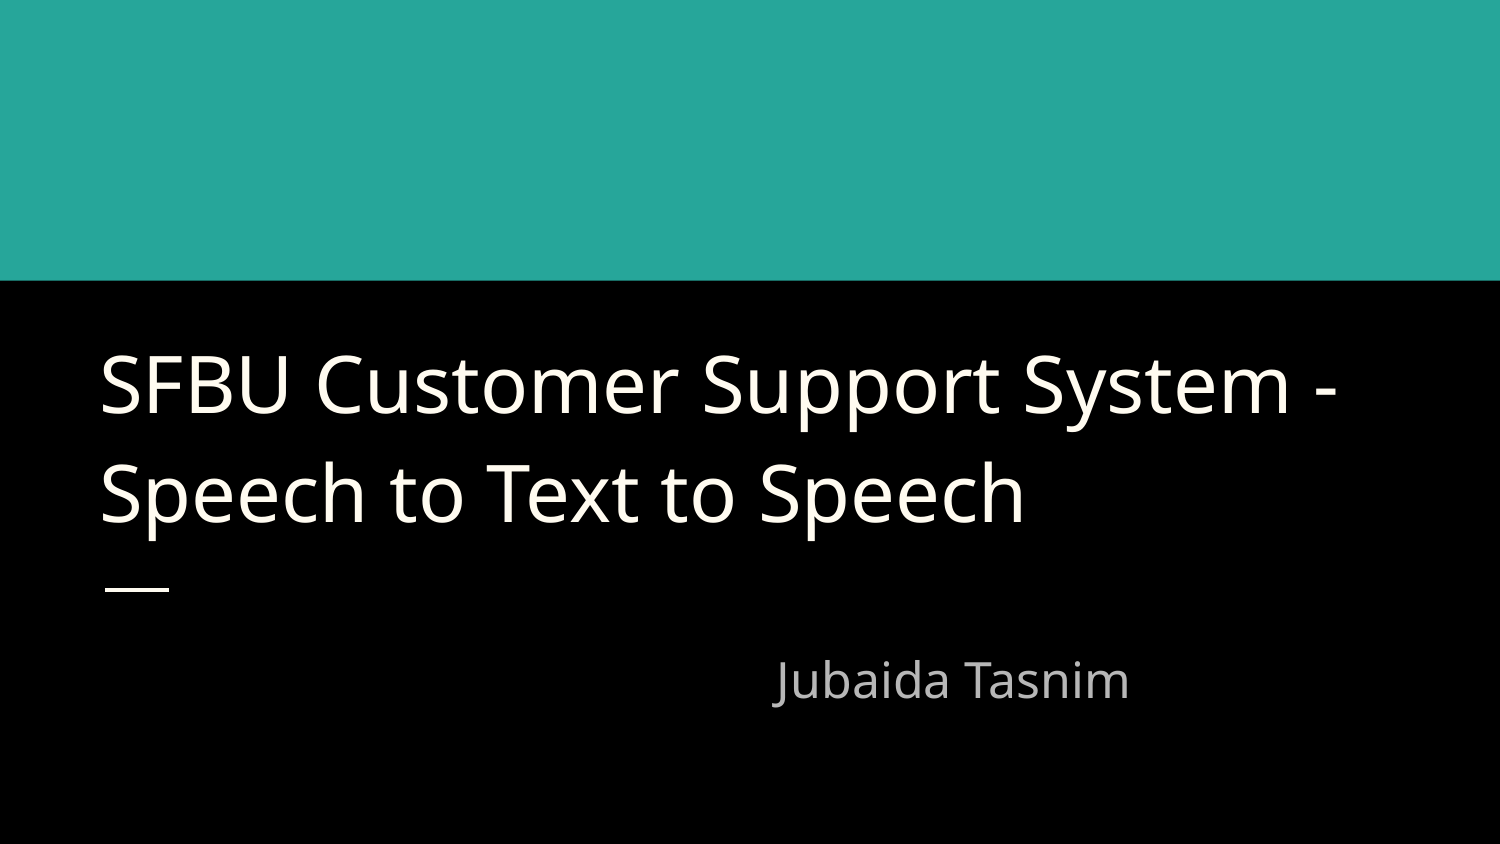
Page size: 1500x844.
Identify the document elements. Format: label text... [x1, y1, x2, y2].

subtitle Jubaida Tasnim [761, 630, 1436, 760]
title SFBU Customer Support System - Speech to Text to Speech [84, 310, 1416, 561]
